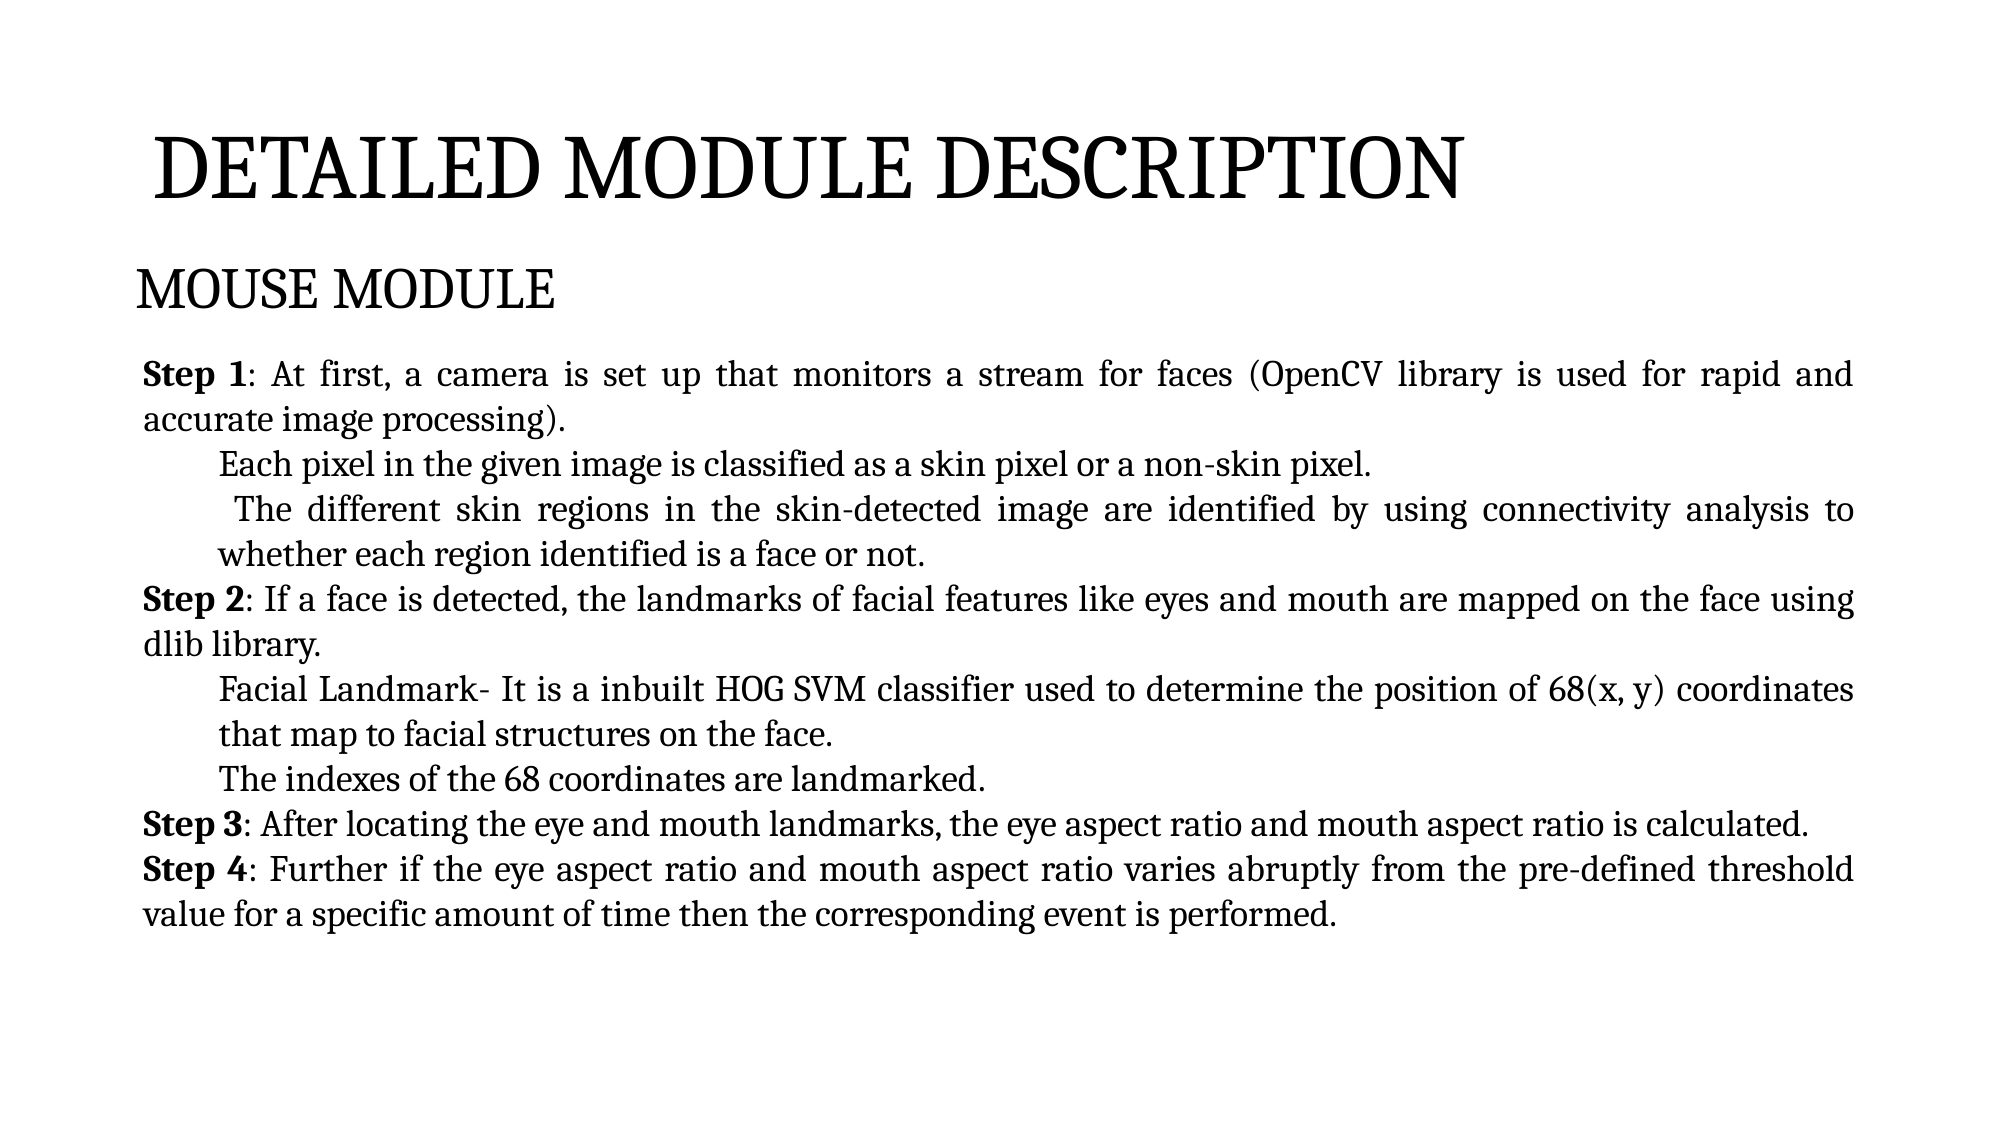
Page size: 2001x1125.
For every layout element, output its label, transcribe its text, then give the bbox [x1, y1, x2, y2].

title DETAILED MODULE DESCRIPTION [137, 59, 1863, 250]
text_box Step 1: At first, a camera is set up that monitors a stream for faces (OpenCV library is used for rapid and accurate image processing). Each pixel in the given image is classified as a skin pixel or a non-skin pixel. The different skin regions in the skin-detected image are identified by using connectivity analysis to whether each region identified is a face or not. Step 2: If a face is detected, the landmarks of facial features like eyes and mouth are mapped on the face using dlib library. Facial Landmark- It is a inbuilt HOG SVM classifier used to determine the position of 68(x, y) coordinates that map to facial structures on the face. The indexes of the 68 coordinates are landmarked. Step 3: After locating the eye and mouth landmarks, the eye aspect ratio and mouth aspect ratio is calculated. Step 4: Further if the eye aspect ratio and mouth aspect ratio varies abruptly from the pre-defined threshold value for a specific amount of time then the corresponding event is performed. [128, 341, 1872, 987]
list MOUSE MODULE [120, 250, 2000, 965]
